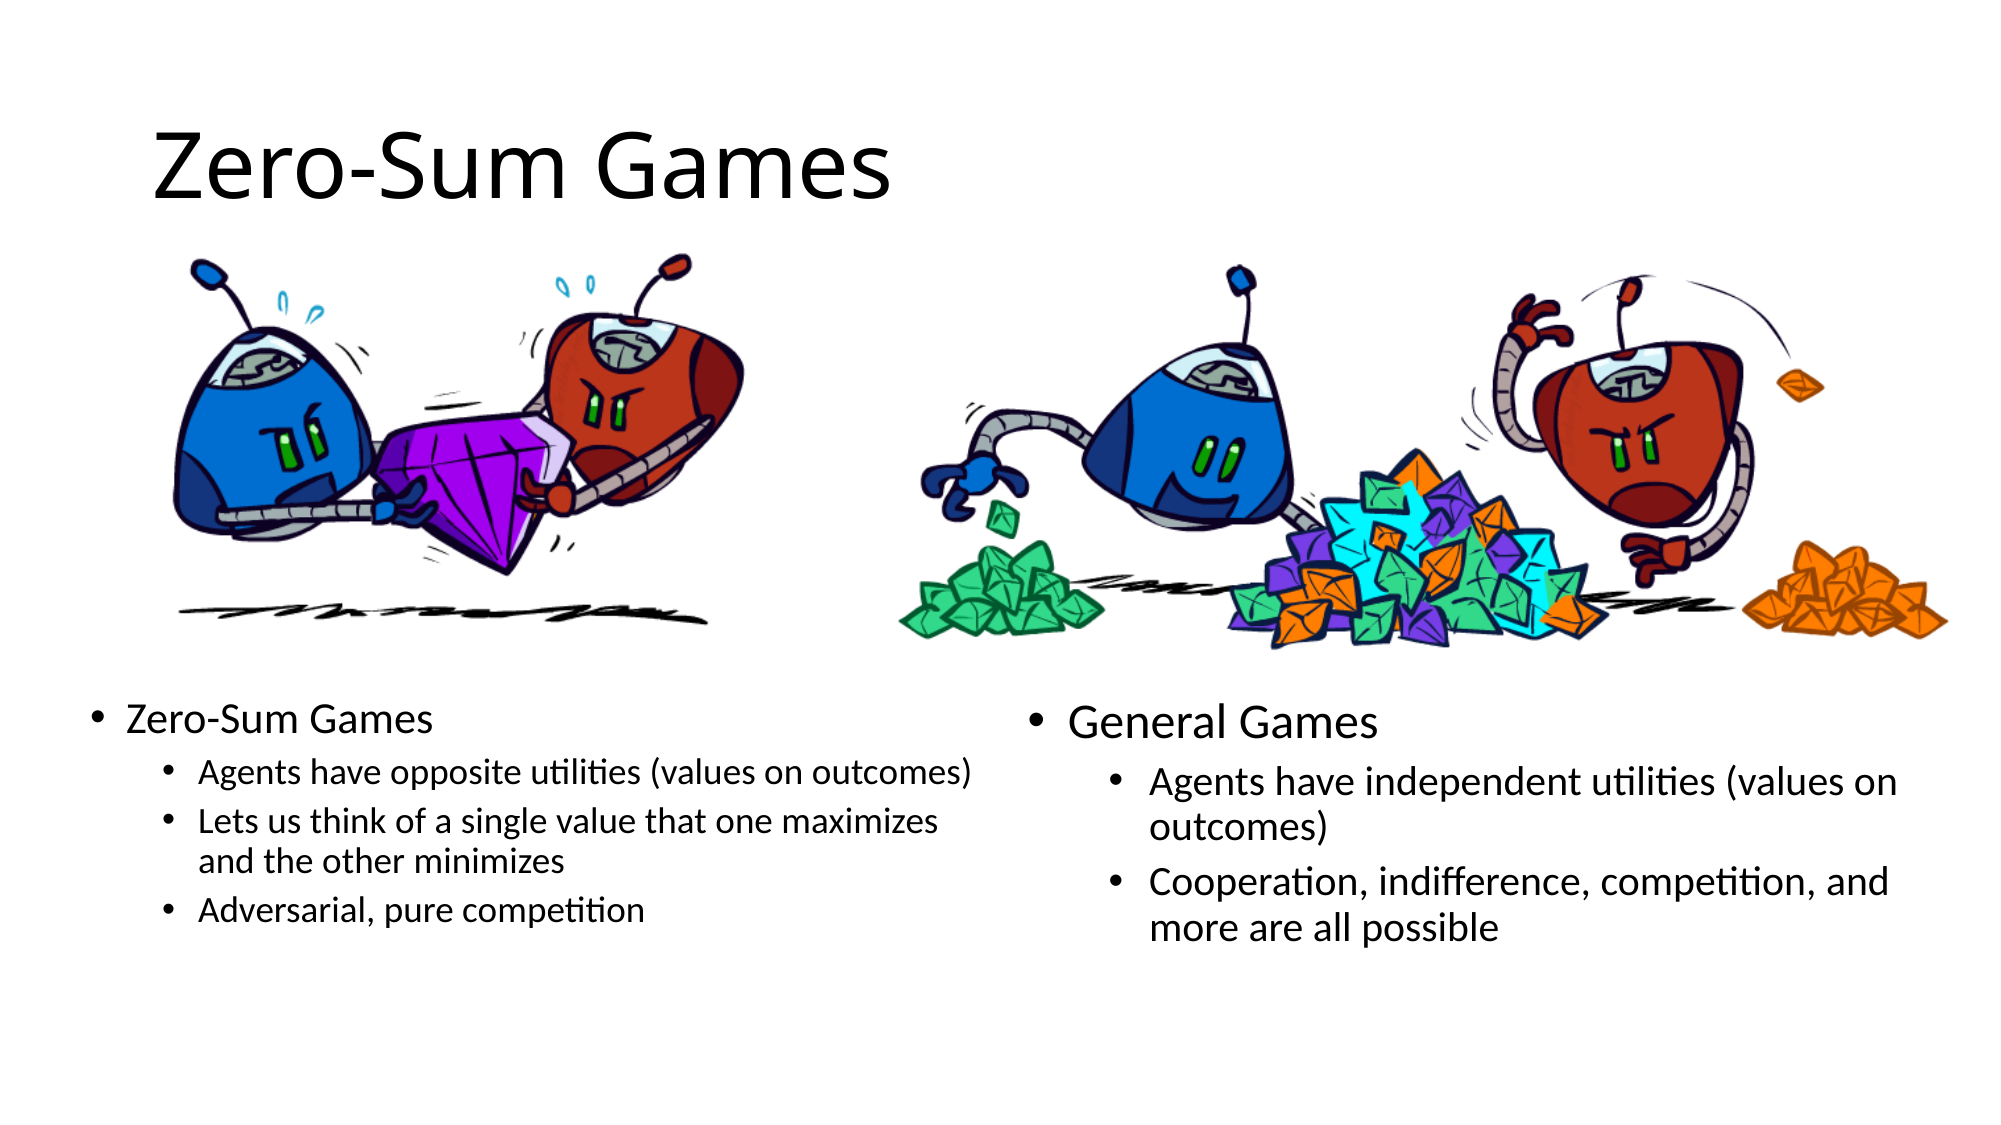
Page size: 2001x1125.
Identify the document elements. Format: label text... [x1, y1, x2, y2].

picture [105, 227, 780, 655]
title Zero-Sum Games [137, 59, 1863, 278]
picture [880, 222, 1961, 662]
list Zero-Sum Games Agents have opposite utilities (values on outcomes) Lets us think of a single value that one maximizes and the other minimizes Adversarial, pure competition [75, 687, 1012, 968]
list General Games Agents have independent utilities (values on outcomes) Cooperation, indifference, competition, and more are all possible [1012, 687, 1925, 968]
